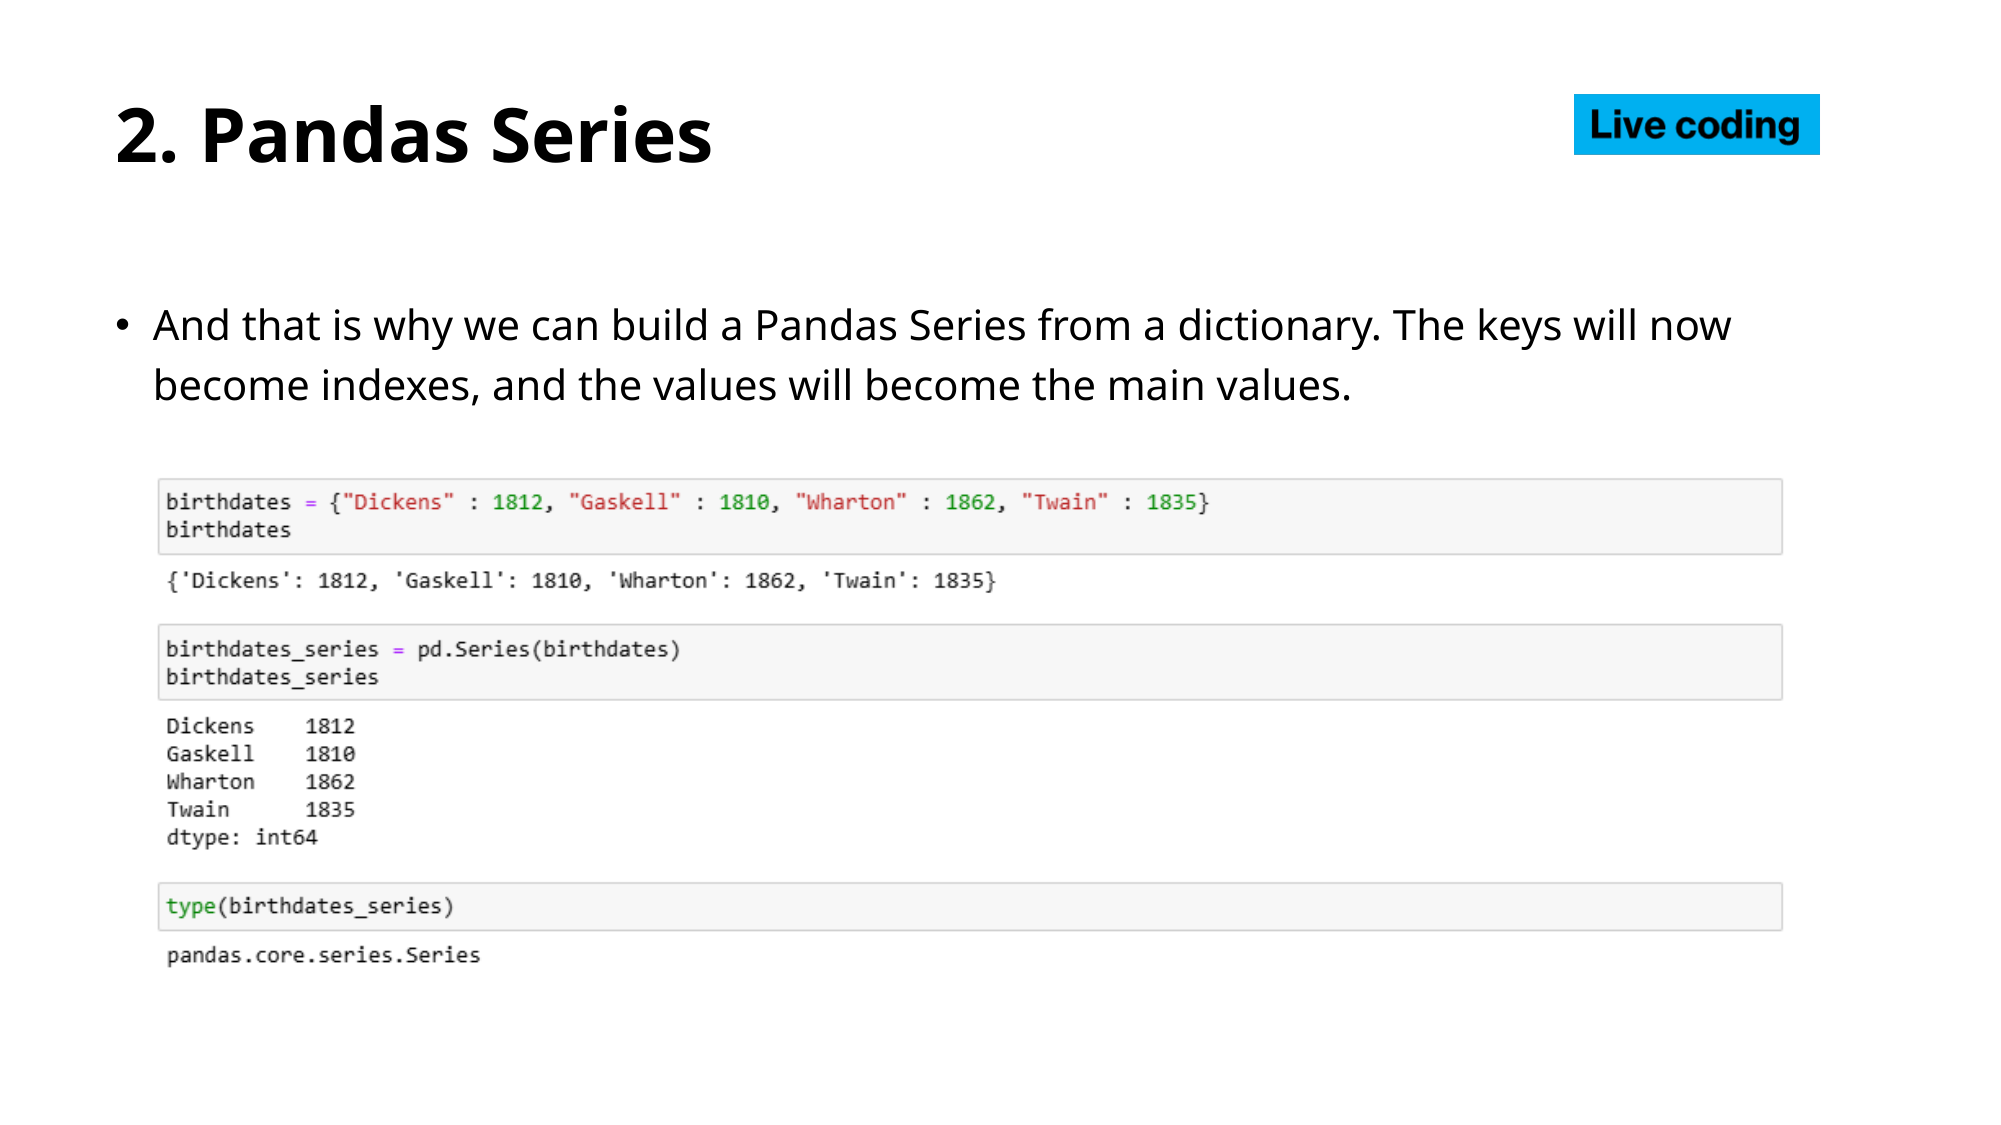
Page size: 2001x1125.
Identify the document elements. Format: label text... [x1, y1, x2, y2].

picture [1566, 89, 1824, 172]
title 2. Pandas Series [100, 90, 1849, 276]
list And that is why we can build a Pandas Series from a dictionary. The keys will now become indexes, and the values will become the main values. [100, 281, 1849, 1035]
picture [150, 472, 1798, 979]
